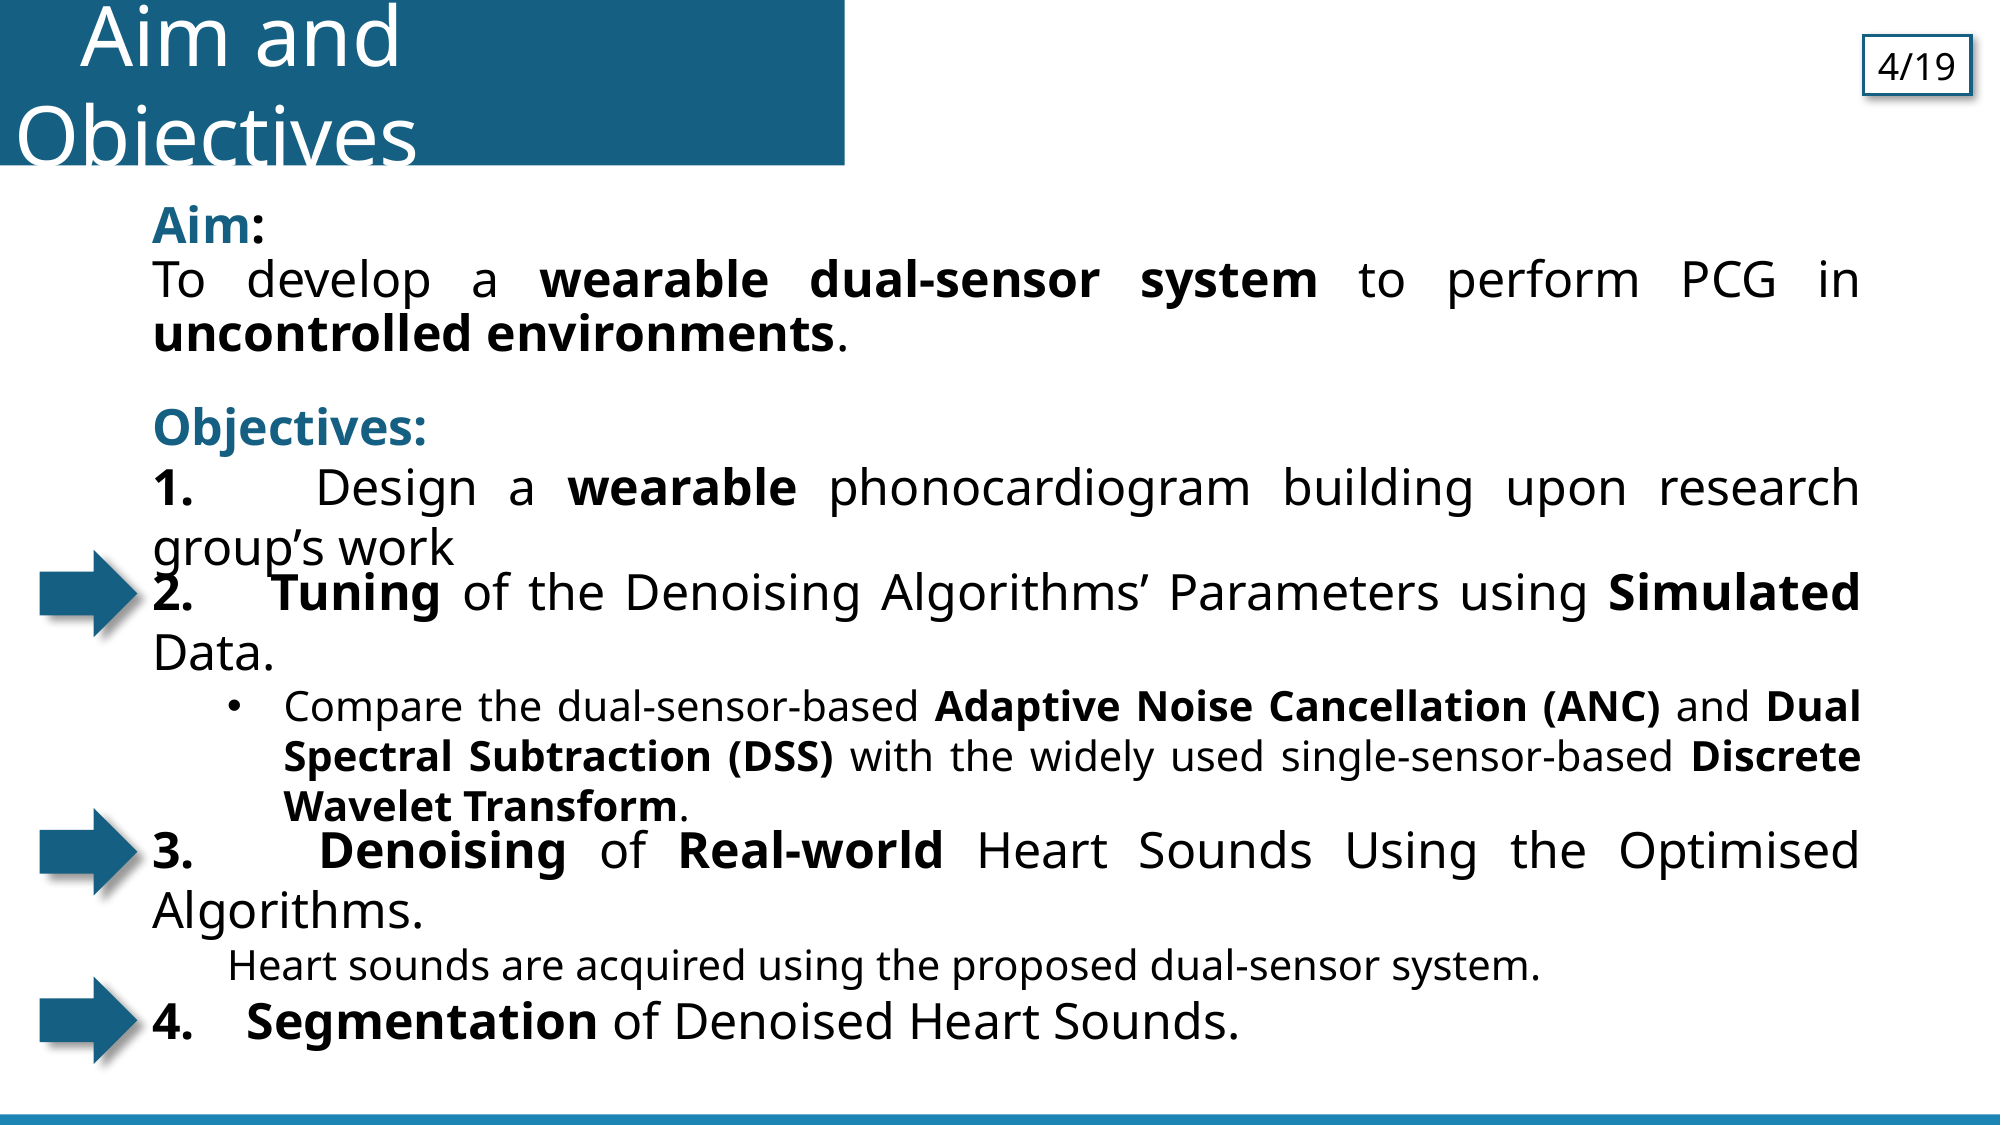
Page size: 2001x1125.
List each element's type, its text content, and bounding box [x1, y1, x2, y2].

text_box Objectives: 1. Design a wearable phonocardiogram building upon research group’s work [137, 388, 1877, 552]
text_box 4/19 [1862, 34, 1973, 96]
text_box [37, 972, 140, 1068]
list Aim: To develop a wearable dual-sensor system to perform PCG in uncontrolled environments. [137, 192, 1877, 388]
text_box 3. Denoising of Real-world Heart Sounds Using the Optimised Algorithms. Heart sounds are acquired using the proposed dual-sensor system. [137, 838, 1877, 982]
text_box 4. Segmentation of Denoised Heart Sounds. [137, 982, 1877, 1058]
text_box [37, 804, 140, 900]
text_box 2. Tuning of the Denoising Algorithms’ Parameters using Simulated Data. Compare the dual-sensor-based Adaptive Noise Cancellation (ANC) and Dual Spectral Subtraction (DSS) with the widely used single-sensor-based Discrete Wavelet Transform. [137, 552, 1877, 838]
text_box Aim and Objectives [0, 0, 846, 167]
text_box [37, 546, 140, 642]
text_box [0, 1113, 2000, 1125]
